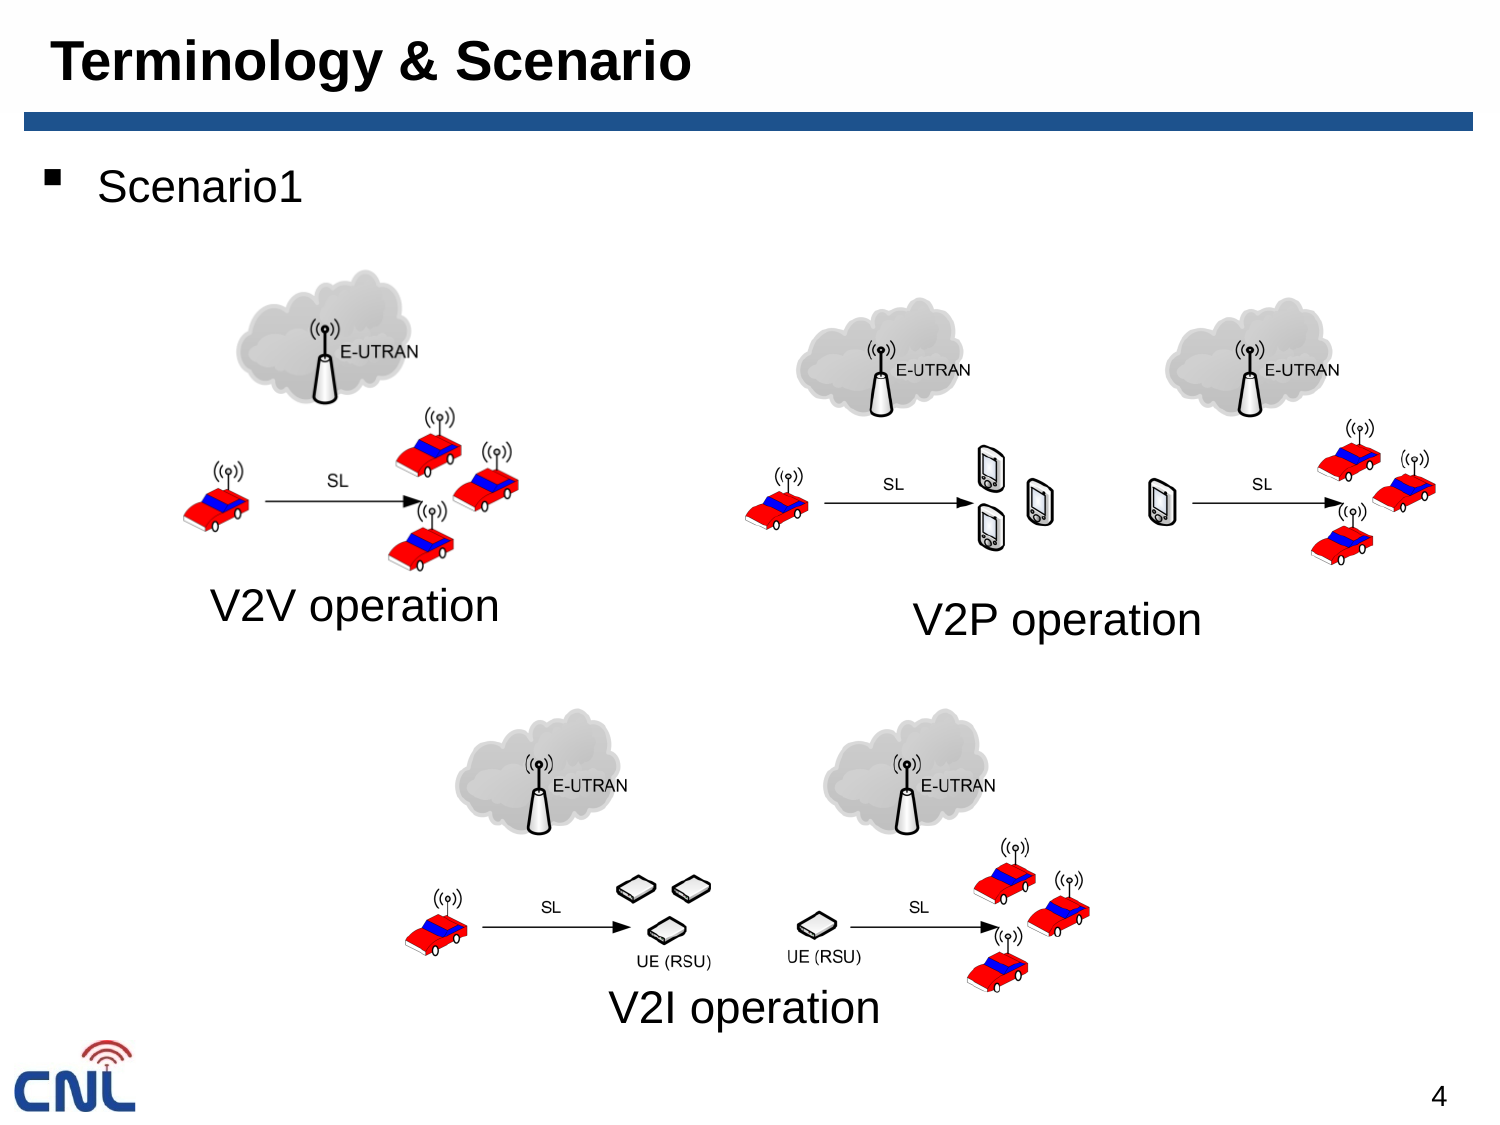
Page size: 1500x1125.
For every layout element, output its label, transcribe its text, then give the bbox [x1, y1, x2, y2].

title Terminology & Scenario [35, 1, 1461, 114]
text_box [395, 687, 1105, 1040]
picture [14, 1040, 136, 1112]
picture [0, 0, 1500, 112]
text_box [170, 250, 526, 638]
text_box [737, 271, 1448, 652]
text_box Scenario1 [25, 149, 319, 219]
slide_number 4 [1387, 1069, 1463, 1111]
